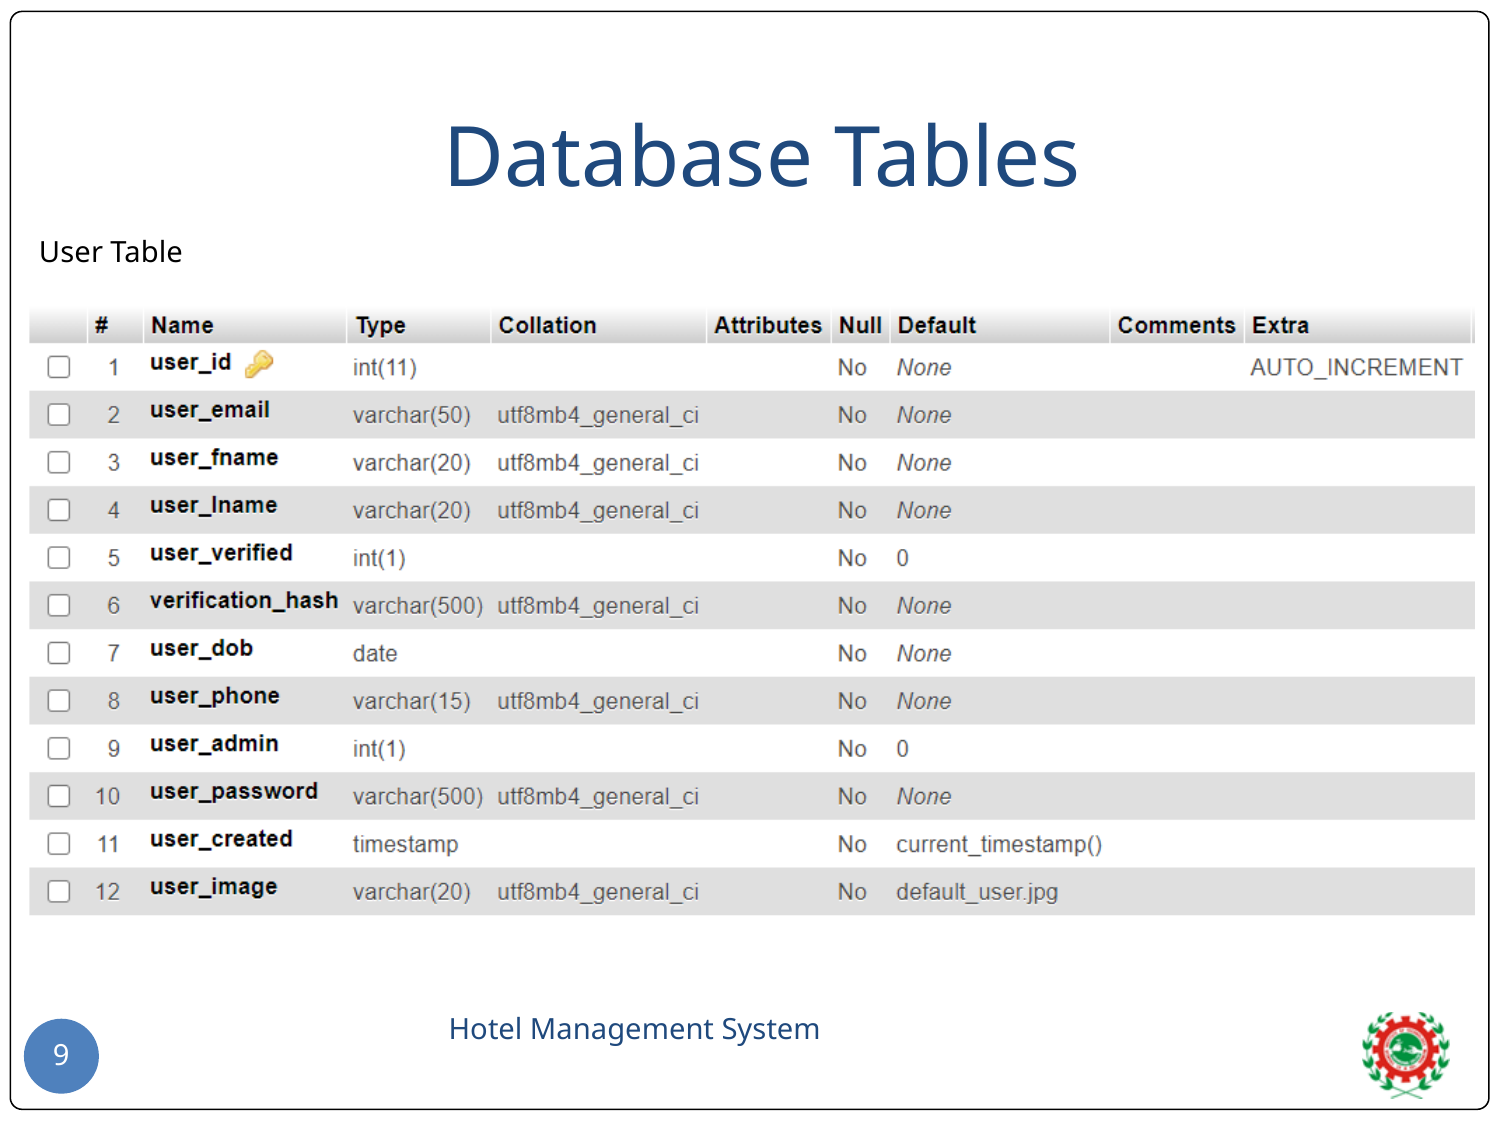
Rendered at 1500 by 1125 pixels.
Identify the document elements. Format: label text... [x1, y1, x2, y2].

text_box ‹#› [23, 1018, 99, 1094]
picture [1362, 1012, 1451, 1099]
title Database Tables [24, 30, 1500, 218]
text_box Hotel Management System [433, 1007, 1084, 1083]
picture [24, 304, 1476, 921]
text_box User Table [23, 218, 652, 280]
